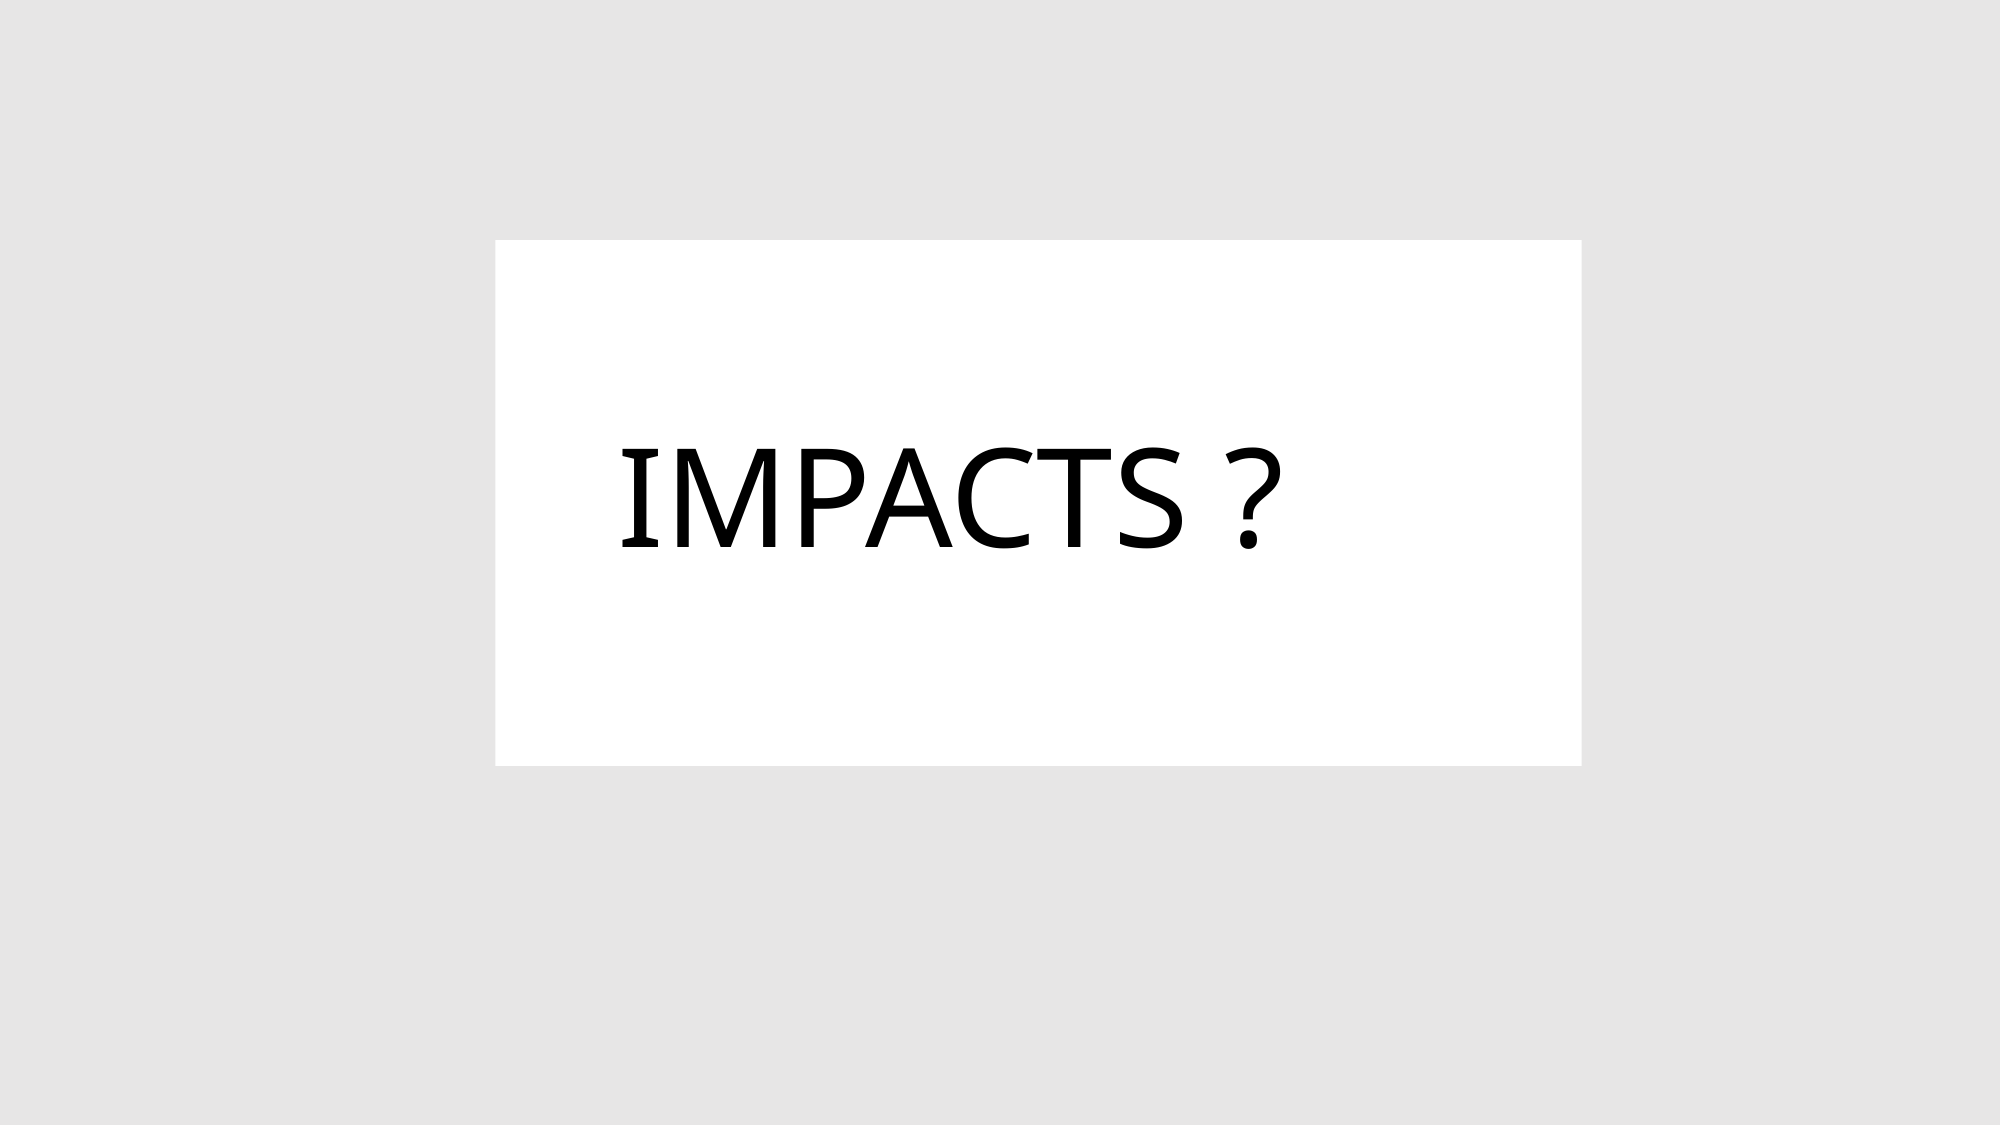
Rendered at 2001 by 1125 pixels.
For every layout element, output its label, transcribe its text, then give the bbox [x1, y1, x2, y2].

text_box IMPACTS ? [495, 240, 1582, 766]
